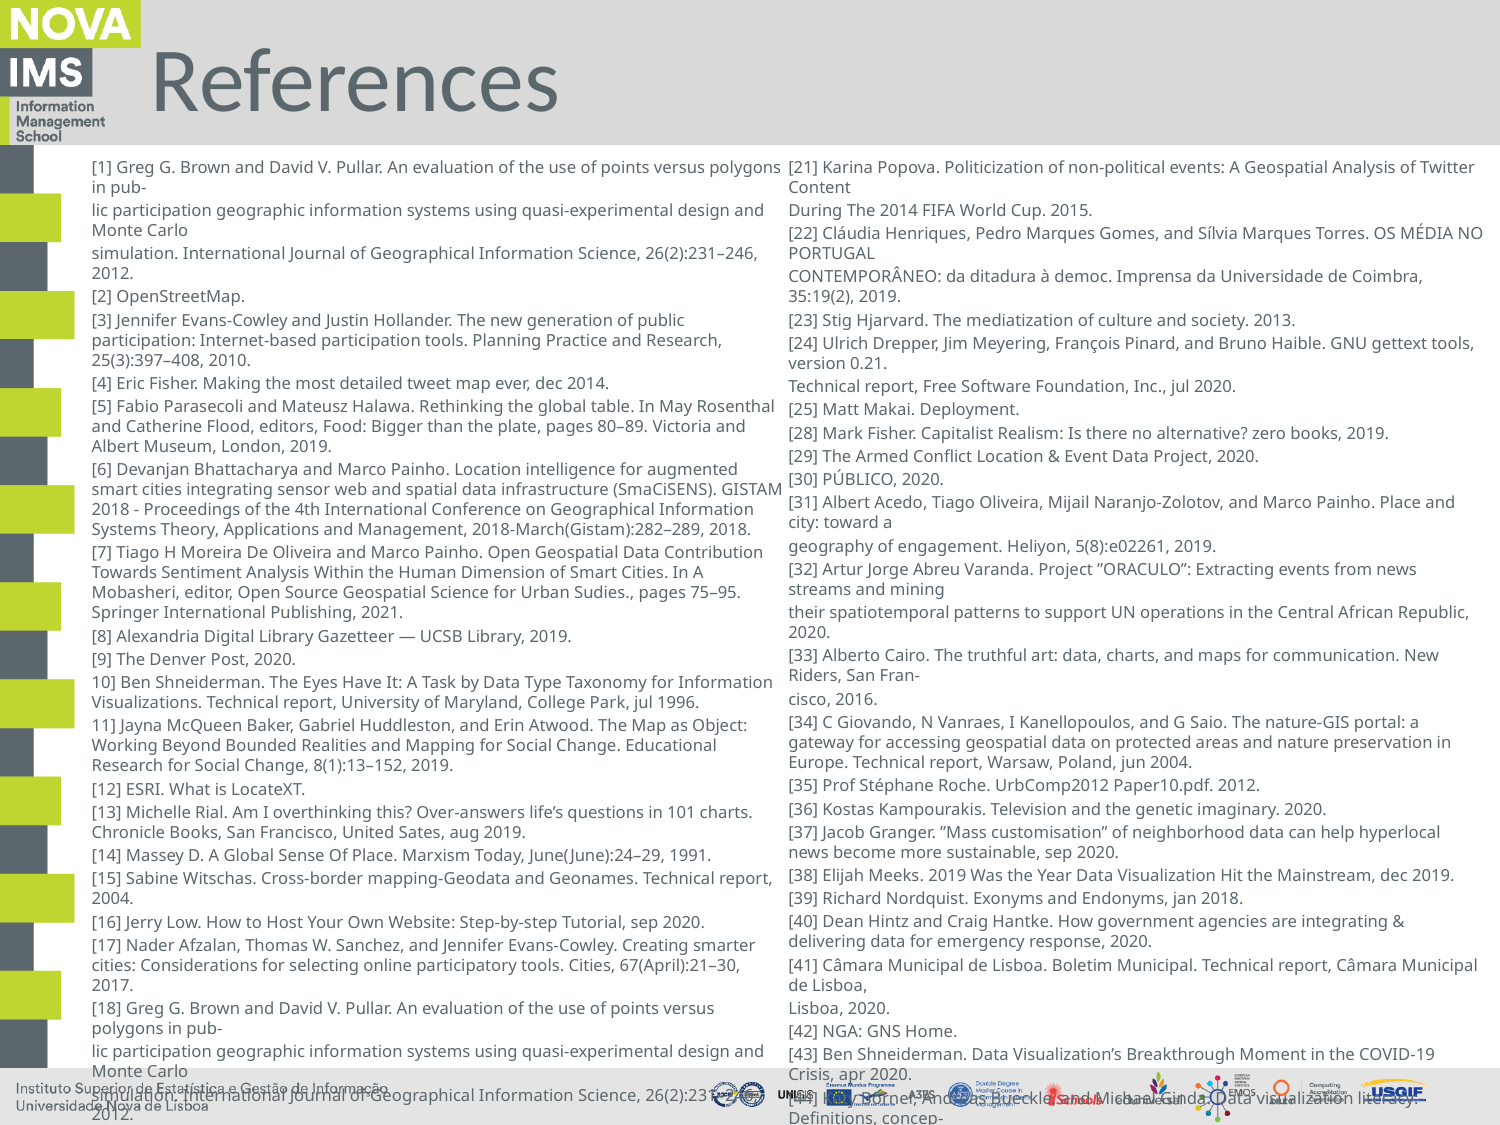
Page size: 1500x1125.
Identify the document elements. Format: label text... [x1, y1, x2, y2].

picture [0, 0, 1500, 1125]
subtitle [1] Greg G. Brown and David V. Pullar. An evaluation of the use of points versus polygons in pub- lic participation geographic information systems using quasi-experimental design and Monte Carlo simulation. International Journal of Geographical Information Science, 26(2):231–246, 2012. [2] OpenStreetMap. [3] Jennifer Evans-Cowley and Justin Hollander. The new generation of public participation: Internet-based participation tools. Planning Practice and Research, 25(3):397–408, 2010. [4] Eric Fisher. Making the most detailed tweet map ever, dec 2014. [5] Fabio Parasecoli and Mateusz Halawa. Rethinking the global table. In May Rosenthal and Catherine Flood, editors, Food: Bigger than the plate, pages 80–89. Victoria and Albert Museum, London, 2019. [6] Devanjan Bhattacharya and Marco Painho. Location intelligence for augmented smart cities integrating sensor web and spatial data infrastructure (SmaCiSENS). GISTAM 2018 - Proceedings of the 4th International Conference on Geographical Information Systems Theory, Applications and Management, 2018-March(Gistam):282–289, 2018. [7] Tiago H Moreira De Oliveira and Marco Painho. Open Geospatial Data Contribution Towards Sentiment Analysis Within the Human Dimension of Smart Cities. In A Mobasheri, editor, Open Source Geospatial Science for Urban Sudies., pages 75–95. Springer International Publishing, 2021. [8] Alexandria Digital Library Gazetteer — UCSB Library, 2019. [9] The Denver Post, 2020. 10] Ben Shneiderman. The Eyes Have It: A Task by Data Type Taxonomy for Information Visualizations. Technical report, University of Maryland, College Park, jul 1996. 11] Jayna McQueen Baker, Gabriel Huddleston, and Erin Atwood. The Map as Object: Working Beyond Bounded Realities and Mapping for Social Change. Educational Research for Social Change, 8(1):13–152, 2019. [12] ESRI. What is LocateXT. [13] Michelle Rial. Am I overthinking this? Over-answers life’s questions in 101 charts. Chronicle Books, San Francisco, United Sates, aug 2019. [14] Massey D. A Global Sense Of Place. Marxism Today, June(June):24–29, 1991. [15] Sabine Witschas. Cross-border mapping-Geodata and Geonames. Technical report, 2004. [16] Jerry Low. How to Host Your Own Website: Step-by-step Tutorial, sep 2020. [17] Nader Afzalan, Thomas W. Sanchez, and Jennifer Evans-Cowley. Creating smarter cities: Considerations for selecting online participatory tools. Cities, 67(April):21–30, 2017. [18] Greg G. Brown and David V. Pullar. An evaluation of the use of points versus polygons in pub- lic participation geographic information systems using quasi-experimental design and Monte Carlo simulation. International Journal of Geographical Information Science, 26(2):231–246, 2012. [19] Ramiz Sami. Tools I recommend for building Geospatial Web Applications — by Ramiz Sami — The Startup — Medium, oct 2019. [20] Reinout Kleinhans, Maarten Van Ham, and Jennifer Evans-Cowley. Using Social Media and Mo- bile Technologies to Foster Engagement and Self-Organization in Participatory Urban Planning and Neighbourhood Governance. Planning Practice and Research, 30(3):237–247, 2015. [21] Karina Popova. Politicization of non-political events: A Geospatial Analysis of Twitter Content During The 2014 FIFA World Cup. 2015. [22] Cláudia Henriques, Pedro Marques Gomes, and Sı́lvia Marques Torres. OS MÉDIA NO PORTUGAL CONTEMPORÂNEO: da ditadura à democ. Imprensa da Universidade de Coimbra, 35:19(2), 2019. [23] Stig Hjarvard. The mediatization of culture and society. 2013. [24] Ulrich Drepper, Jim Meyering, François Pinard, and Bruno Haible. GNU gettext tools, version 0.21. Technical report, Free Software Foundation, Inc., jul 2020. [25] Matt Makai. Deployment. [28] Mark Fisher. Capitalist Realism: Is there no alternative? zero books, 2019. [29] The Armed Conflict Location & Event Data Project, 2020. [30] PÚBLICO, 2020. [31] Albert Acedo, Tiago Oliveira, Mijail Naranjo-Zolotov, and Marco Painho. Place and city: toward a geography of engagement. Heliyon, 5(8):e02261, 2019. [32] Artur Jorge Abreu Varanda. Project ”ORACULO”: Extracting events from news streams and mining their spatiotemporal patterns to support UN operations in the Central African Republic, 2020. [33] Alberto Cairo. The truthful art: data, charts, and maps for communication. New Riders, San Fran- cisco, 2016. [34] C Giovando, N Vanraes, I Kanellopoulos, and G Saio. The nature-GIS portal: a gateway for accessing geospatial data on protected areas and nature preservation in Europe. Technical report, Warsaw, Poland, jun 2004. [35] Prof Stéphane Roche. UrbComp2012 Paper10.pdf. 2012. [36] Kostas Kampourakis. Television and the genetic imaginary. 2020. [37] Jacob Granger. ”Mass customisation” of neighborhood data can help hyperlocal news become more sustainable, sep 2020. [38] Elijah Meeks. 2019 Was the Year Data Visualization Hit the Mainstream, dec 2019. [39] Richard Nordquist. Exonyms and Endonyms, jan 2018. [40] Dean Hintz and Craig Hantke. How government agencies are integrating & delivering data for emergency response, 2020. [41] Câmara Municipal de Lisboa. Boletim Municipal. Technical report, Câmara Municipal de Lisboa, Lisboa, 2020. [42] NGA: GNS Home. [43] Ben Shneiderman. Data Visualization’s Breakthrough Moment in the COVID-19 Crisis, apr 2020. [44] Katy Börner, Andreas Bueckle, and Michael Ginda. Data visualization literacy: Definitions, concep- tual frameworks, exercises, and assessments. PNAS, 116(6):1857–1864, feb 2019. [45] Yixuan Zhang, Kartik Chanana, and Cody Dunne. IDMVis: Temporal Event Sequence Visualization for Type 1 Diabetes Treatment Decision Support. IEEE Transactions on Visualization and Computer Graphics, 25(1):512–522, 2019. [76, 149, 1500, 1059]
title References [135, 0, 1500, 149]
